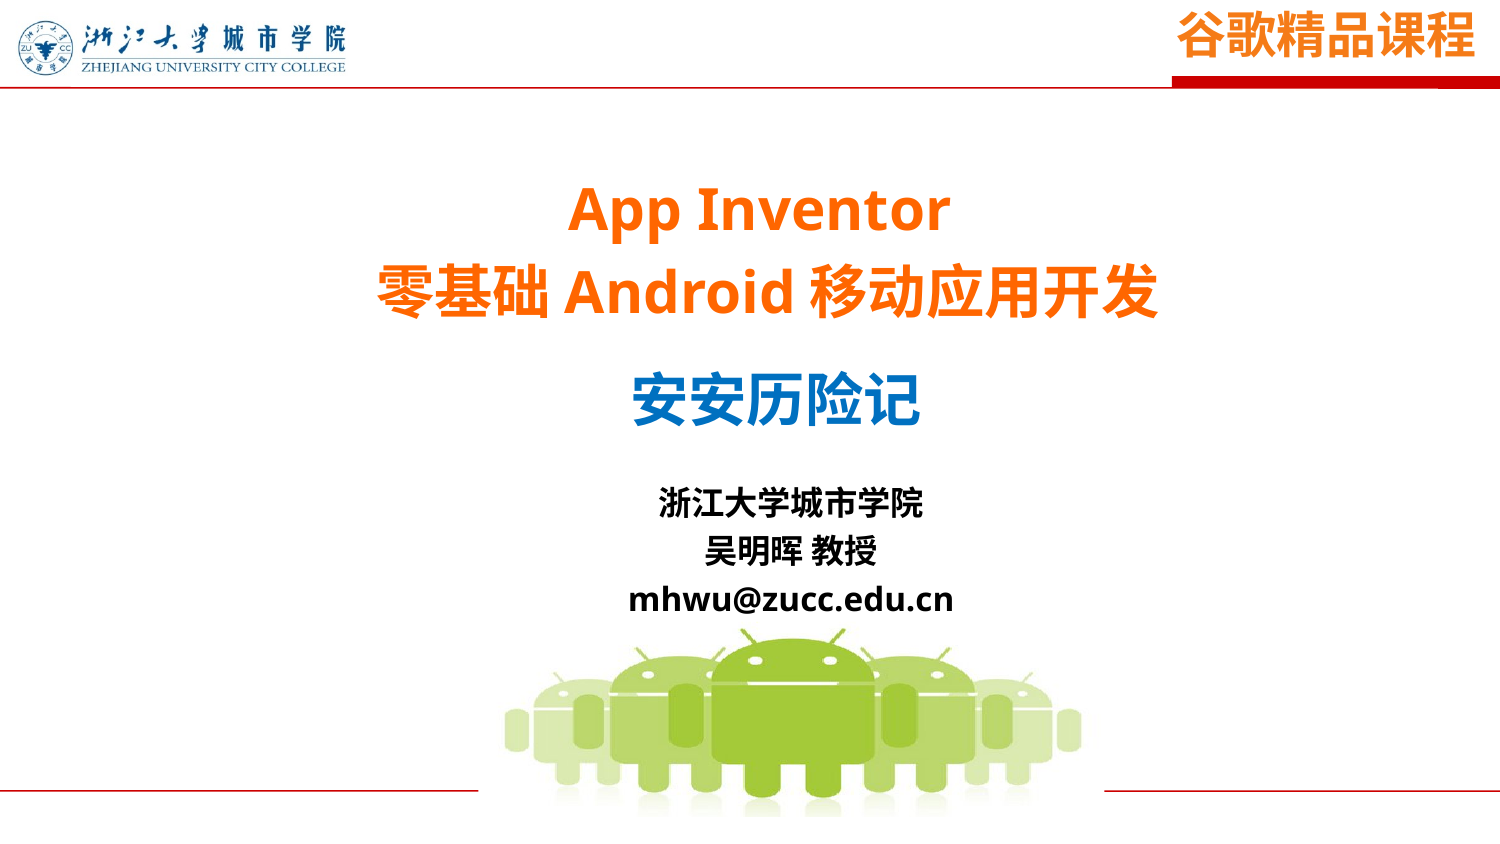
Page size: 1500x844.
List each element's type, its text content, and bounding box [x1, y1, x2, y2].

text_box 浙江大学城市学院 吴明晖 教授 mhwu@zucc.edu.cn [490, 467, 1093, 585]
picture [5, 0, 361, 80]
text_box 安安历险记 [88, 327, 1464, 452]
text_box 谷歌精品课程 [1145, 0, 1500, 72]
picture [478, 586, 1105, 818]
text_box App Inventor 零基础Android移动应用开发 [253, 150, 1282, 327]
